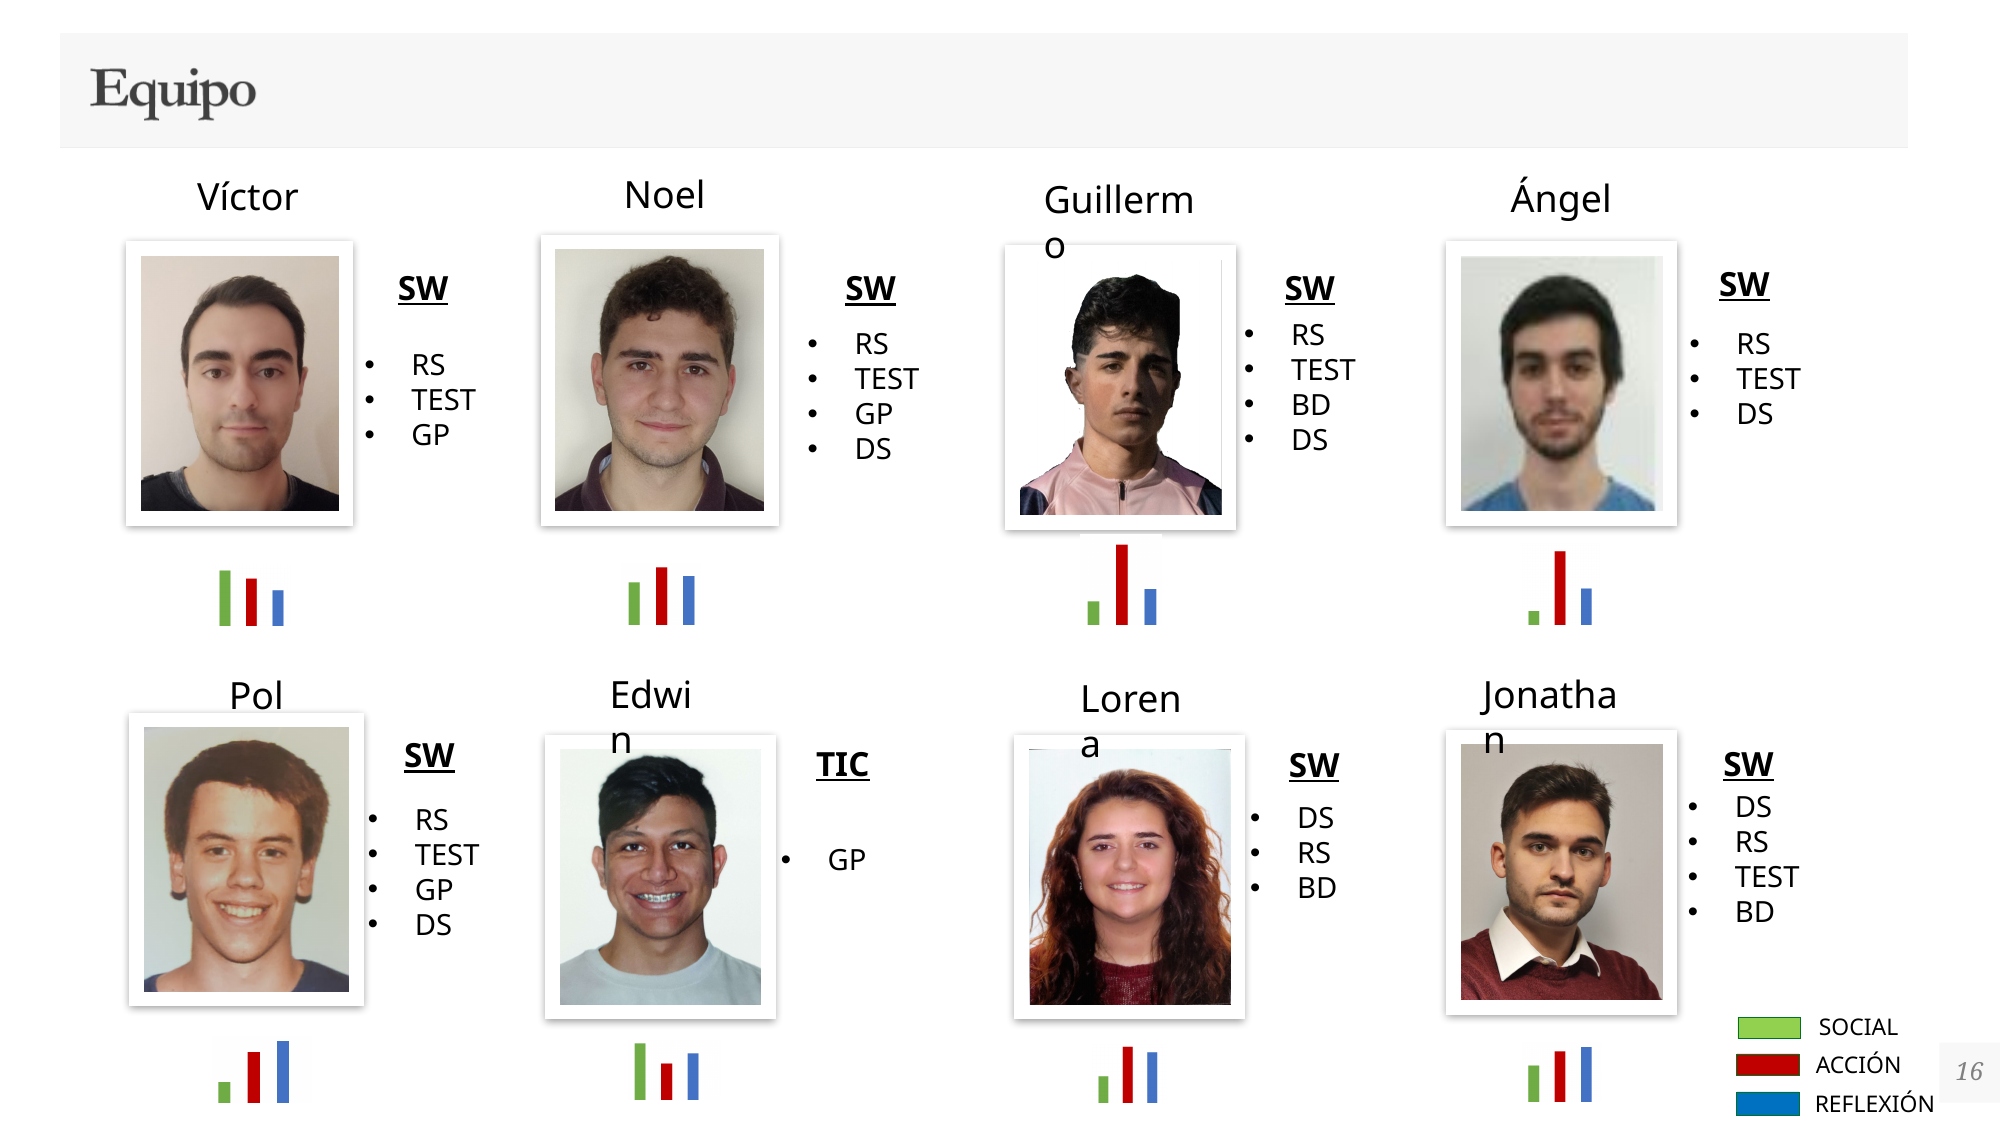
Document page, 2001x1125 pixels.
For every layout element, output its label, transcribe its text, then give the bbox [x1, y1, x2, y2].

text_box SW [1708, 735, 1804, 791]
text_box REFLEXIÓN [1800, 1082, 1957, 1125]
text_box [1736, 1053, 1800, 1076]
text_box [1737, 1016, 1801, 1040]
text_box Edwin [519, 664, 723, 769]
picture [1522, 1042, 1602, 1102]
text_box RS TEST BD DS [1229, 309, 1400, 464]
text_box GP [766, 834, 895, 884]
text_box SW [383, 259, 478, 315]
slide_number 16 [1957, 1042, 2000, 1103]
picture [140, 255, 339, 512]
picture [620, 563, 701, 625]
text_box SOCIAL [1804, 1004, 1961, 1048]
picture [212, 1036, 312, 1103]
text_box RS TEST GP DS [792, 318, 975, 473]
picture [1092, 1044, 1167, 1103]
text_box [1736, 1091, 1800, 1116]
text_box Pol [139, 664, 324, 710]
text_box SW [1274, 736, 1369, 792]
picture [1028, 749, 1231, 1005]
text_box Lorena [990, 667, 1213, 773]
picture [212, 564, 291, 626]
text_box SW [1269, 259, 1365, 315]
picture [1019, 259, 1222, 516]
text_box DS RS TEST BD [1673, 781, 1846, 936]
text_box DS RS BD [1235, 792, 1365, 912]
text_box SW [1704, 255, 1800, 310]
text_box Guillermo [1028, 168, 1213, 259]
picture [559, 749, 762, 1005]
text_box Noel [608, 163, 793, 224]
text_box SW [389, 727, 485, 782]
picture [1080, 534, 1162, 625]
text_box RS TEST GP [359, 339, 534, 459]
text_box Víctor [182, 165, 367, 225]
text_box Ángel [1495, 167, 1680, 228]
text_box SW [830, 259, 926, 315]
picture [555, 249, 764, 512]
text_box ACCIÓN [1801, 1042, 1958, 1086]
text_box RS TEST GP DS [369, 793, 525, 949]
picture [1460, 255, 1663, 512]
text_box TIC [801, 735, 896, 791]
picture [1460, 744, 1663, 1001]
picture [54, 33, 1908, 158]
picture [1522, 543, 1602, 625]
text_box RS TEST DS [1674, 318, 1848, 438]
picture [143, 727, 350, 992]
picture [628, 1040, 721, 1100]
text_box Jonathan [1393, 664, 1652, 769]
